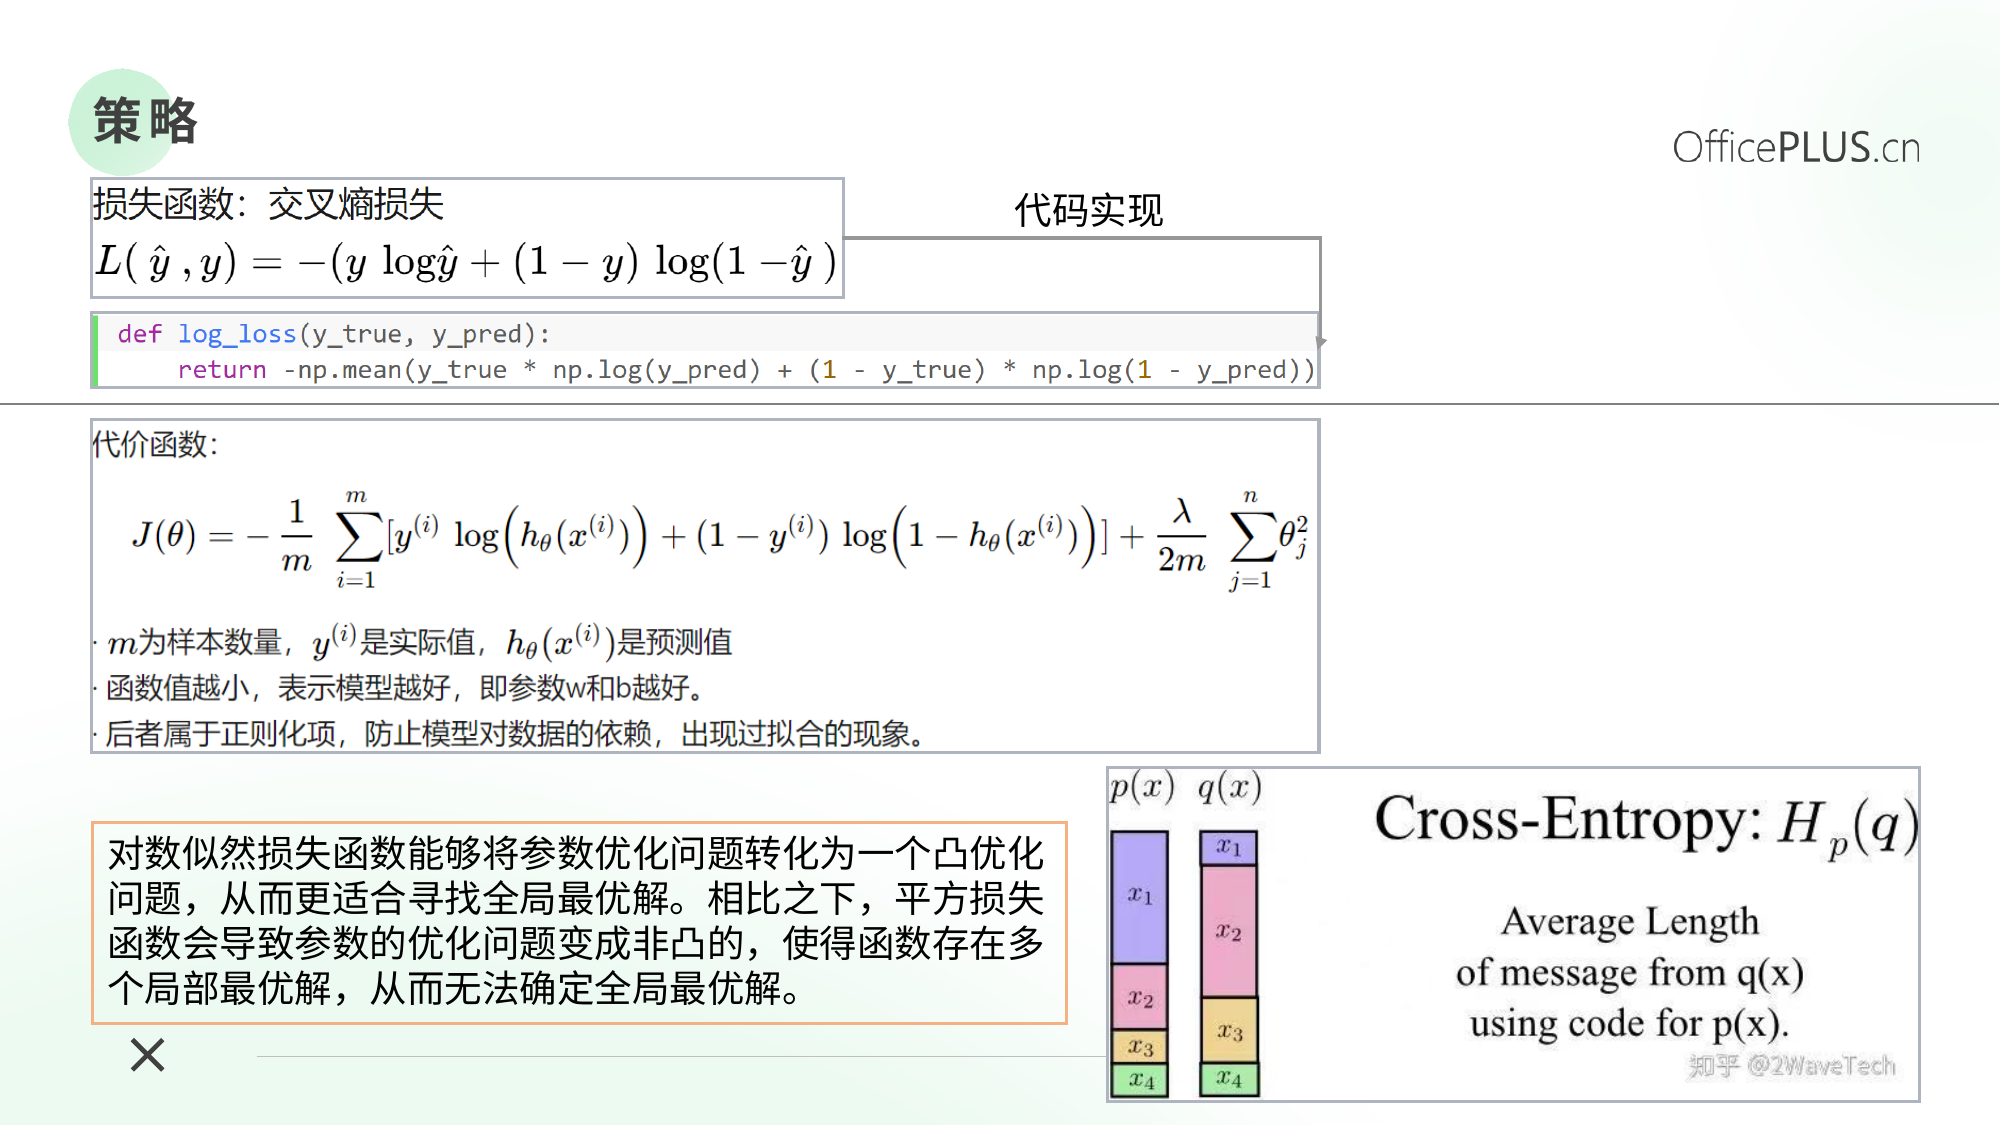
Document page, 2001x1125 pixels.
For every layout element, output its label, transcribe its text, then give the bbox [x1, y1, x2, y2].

text_box 对数似然损失函数能够将参数优化问题转化为一个凸优化问题，从而更适合寻找全局最优解。相比之下，平方损失函数会导致参数的优化问题变成非凸的，使得函数存在多个局部最优解，从而无法确定全局最优解。 [92, 822, 1067, 1024]
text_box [841, 237, 1318, 350]
list 策略 [92, 96, 210, 163]
picture [92, 421, 1318, 752]
picture [92, 313, 1318, 386]
picture [1674, 129, 1919, 162]
picture [1109, 769, 1918, 1100]
text_box 代码实现 [999, 180, 1197, 237]
picture [92, 180, 843, 297]
